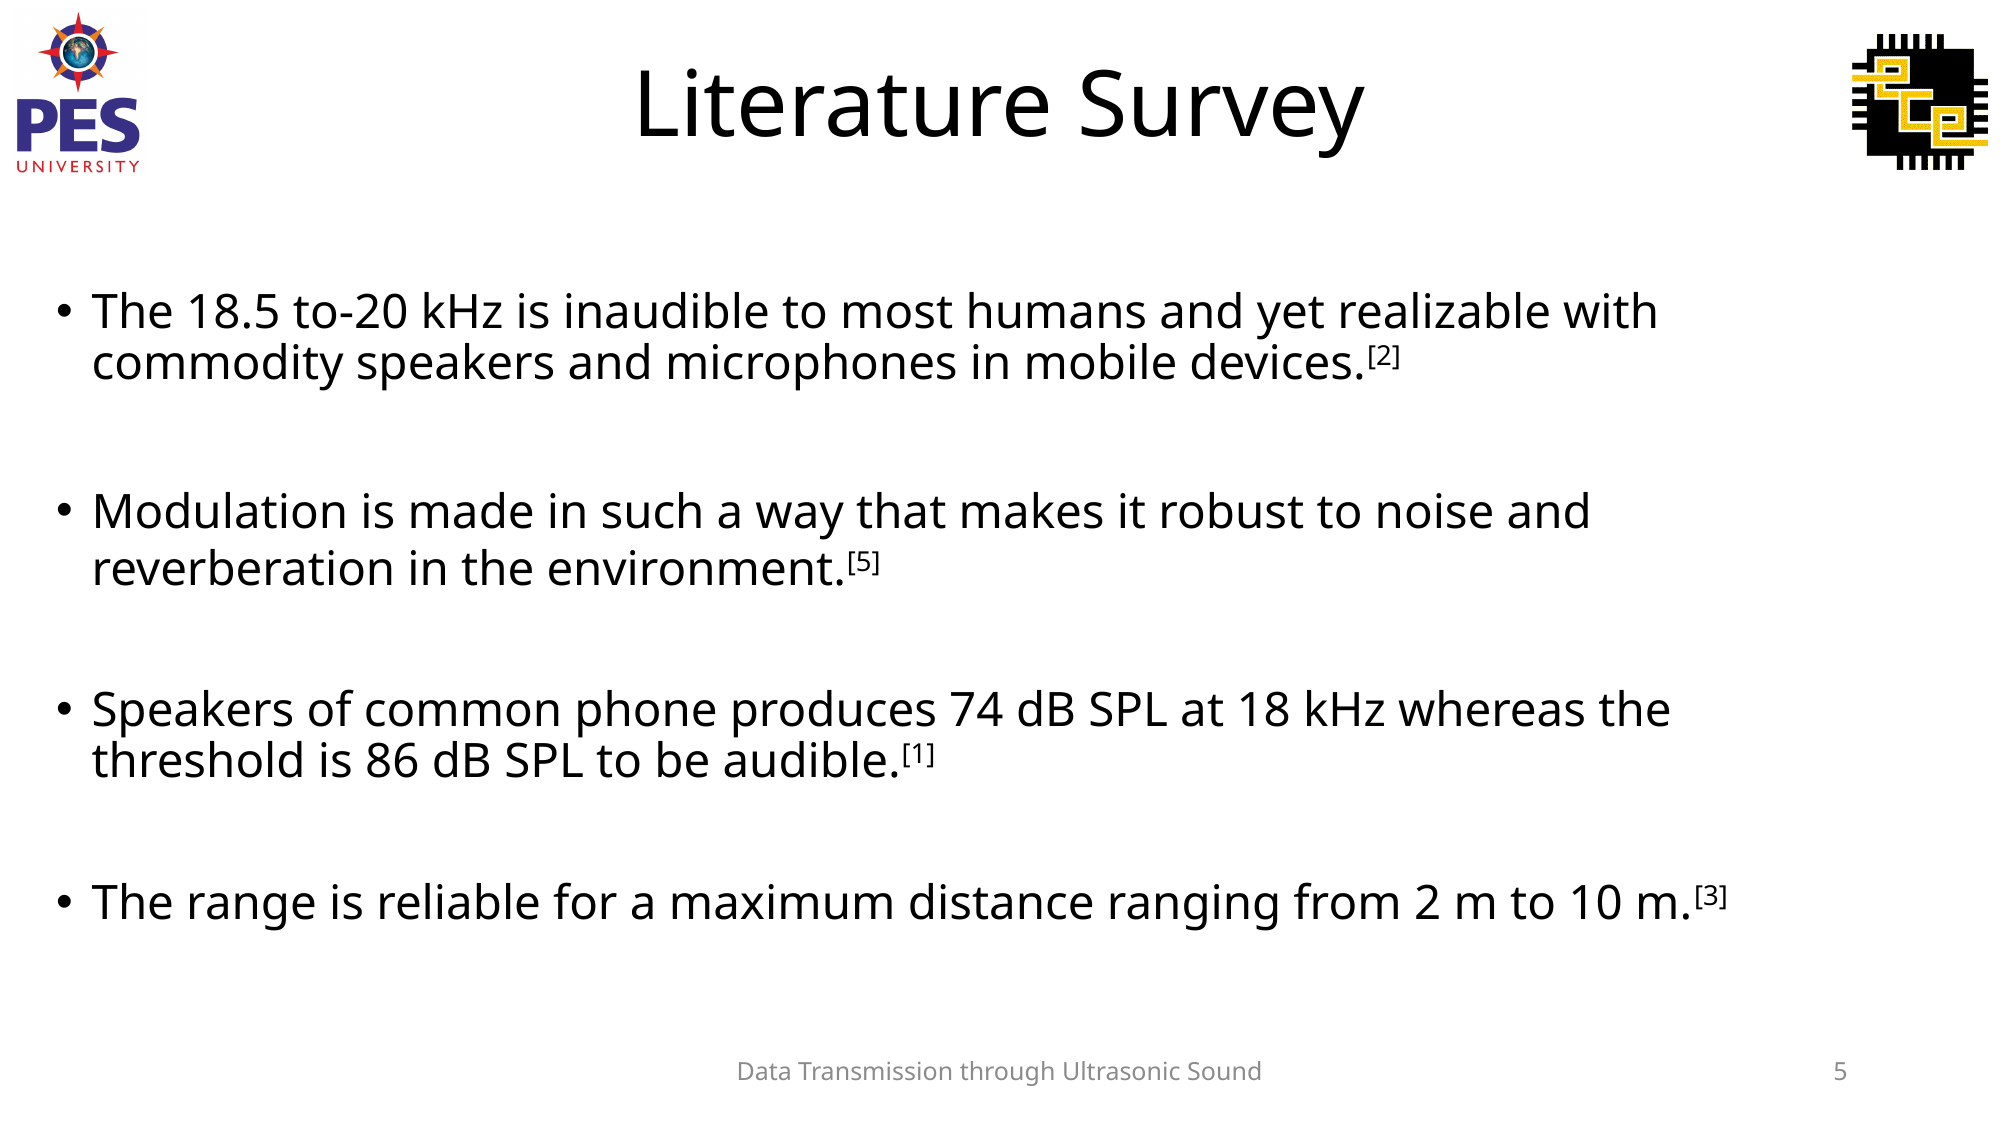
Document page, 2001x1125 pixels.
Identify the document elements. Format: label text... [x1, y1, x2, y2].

picture [10, 7, 147, 177]
picture [1852, 34, 1988, 170]
slide_number 5 [1412, 1042, 1863, 1103]
list The 18.5 to-20 kHz is inaudible to most humans and yet realizable with commodity speakers and microphones in mobile devices.[2] Modulation is made in such a way that makes it robust to noise and reverberation in the environment.[5] Speakers of common phone produces 74 dB SPL at 18 kHz whereas the threshold is 86 dB SPL to be audible.[1] The range is reliable for a maximum distance ranging from 2 m to 10 m.[3] [41, 203, 1766, 947]
footer Data Transmission through Ultrasonic Sound [662, 1042, 1338, 1103]
title Literature Survey [146, 36, 1853, 178]
